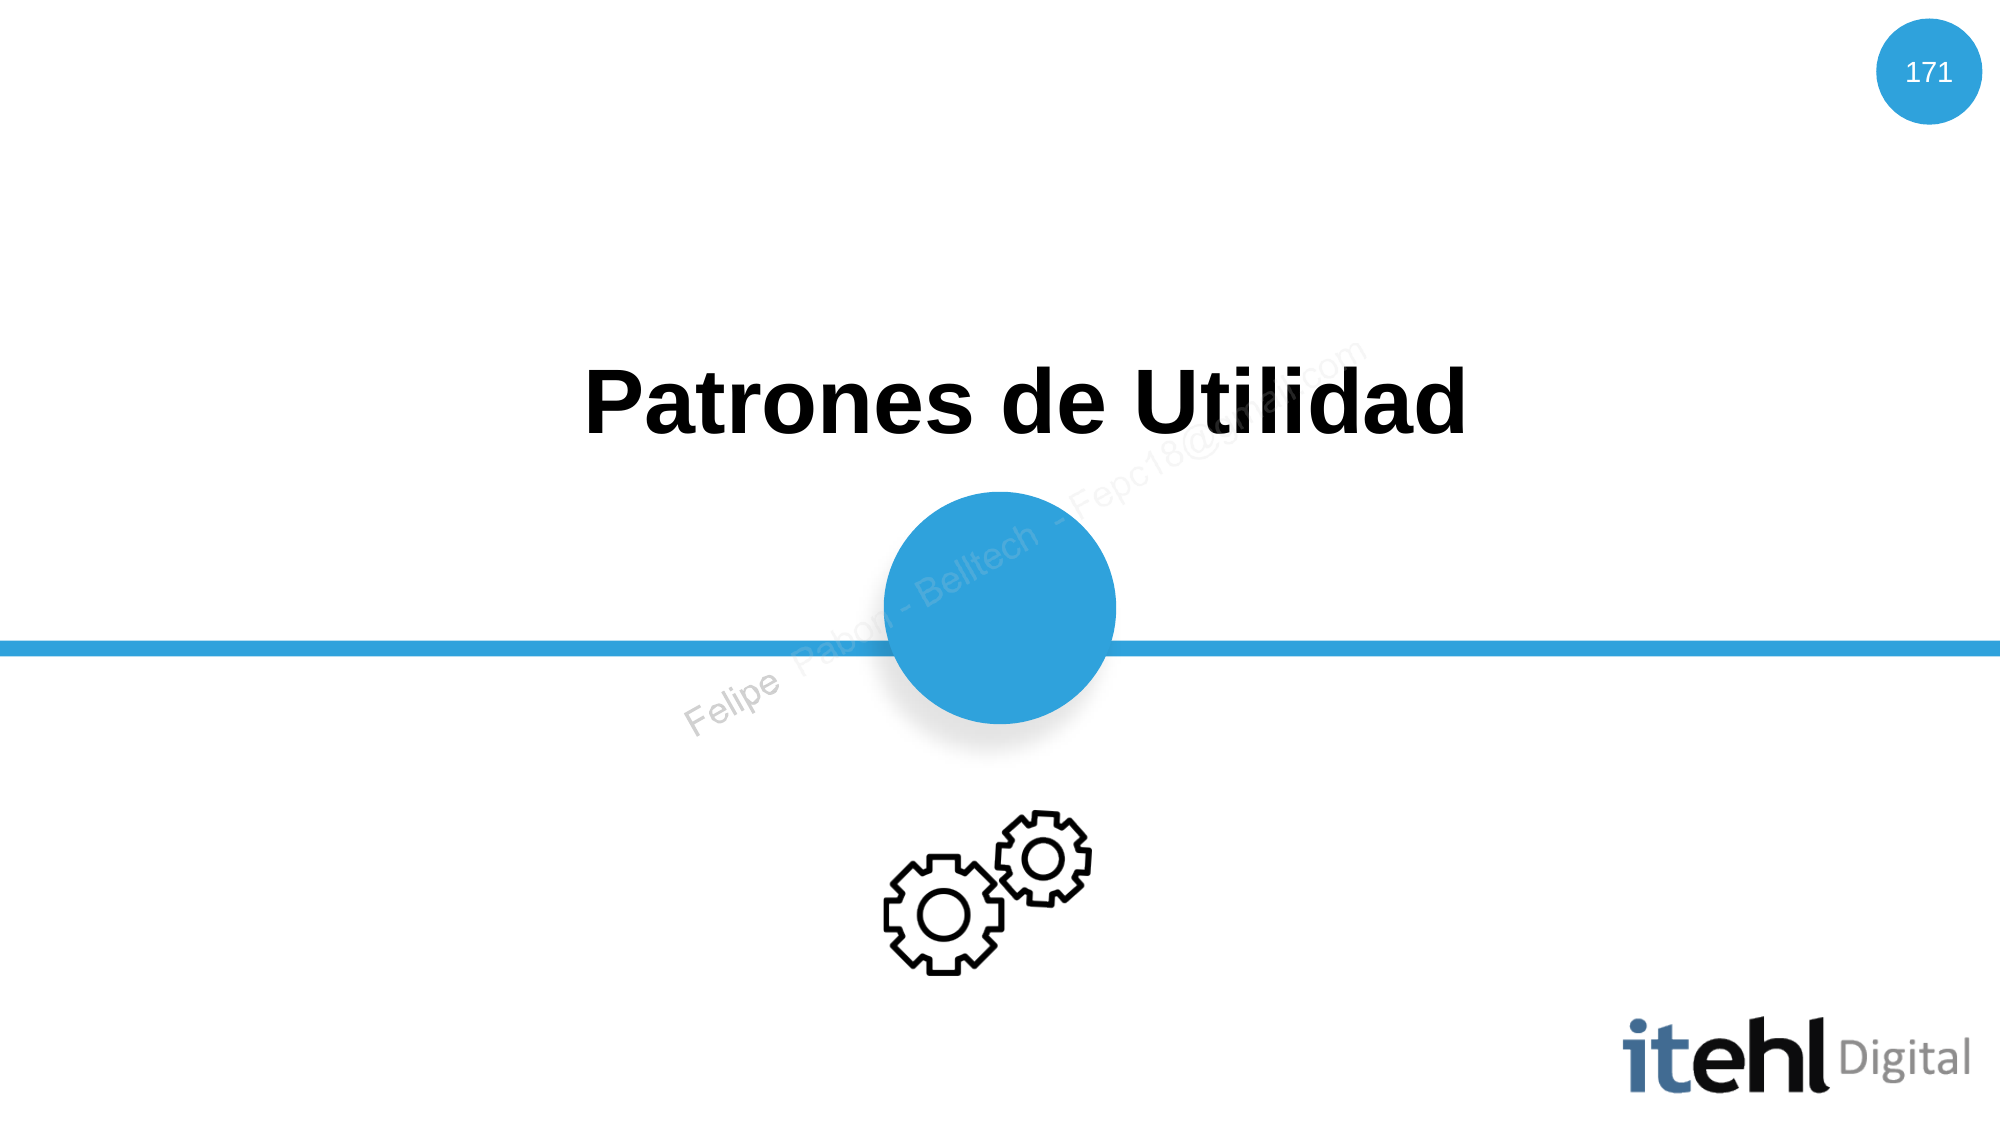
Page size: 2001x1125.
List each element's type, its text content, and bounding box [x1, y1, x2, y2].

text_box 171 [1902, 50, 1956, 88]
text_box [0, 342, 2000, 783]
text_box [1622, 1016, 1970, 1094]
text_box [883, 809, 1092, 977]
